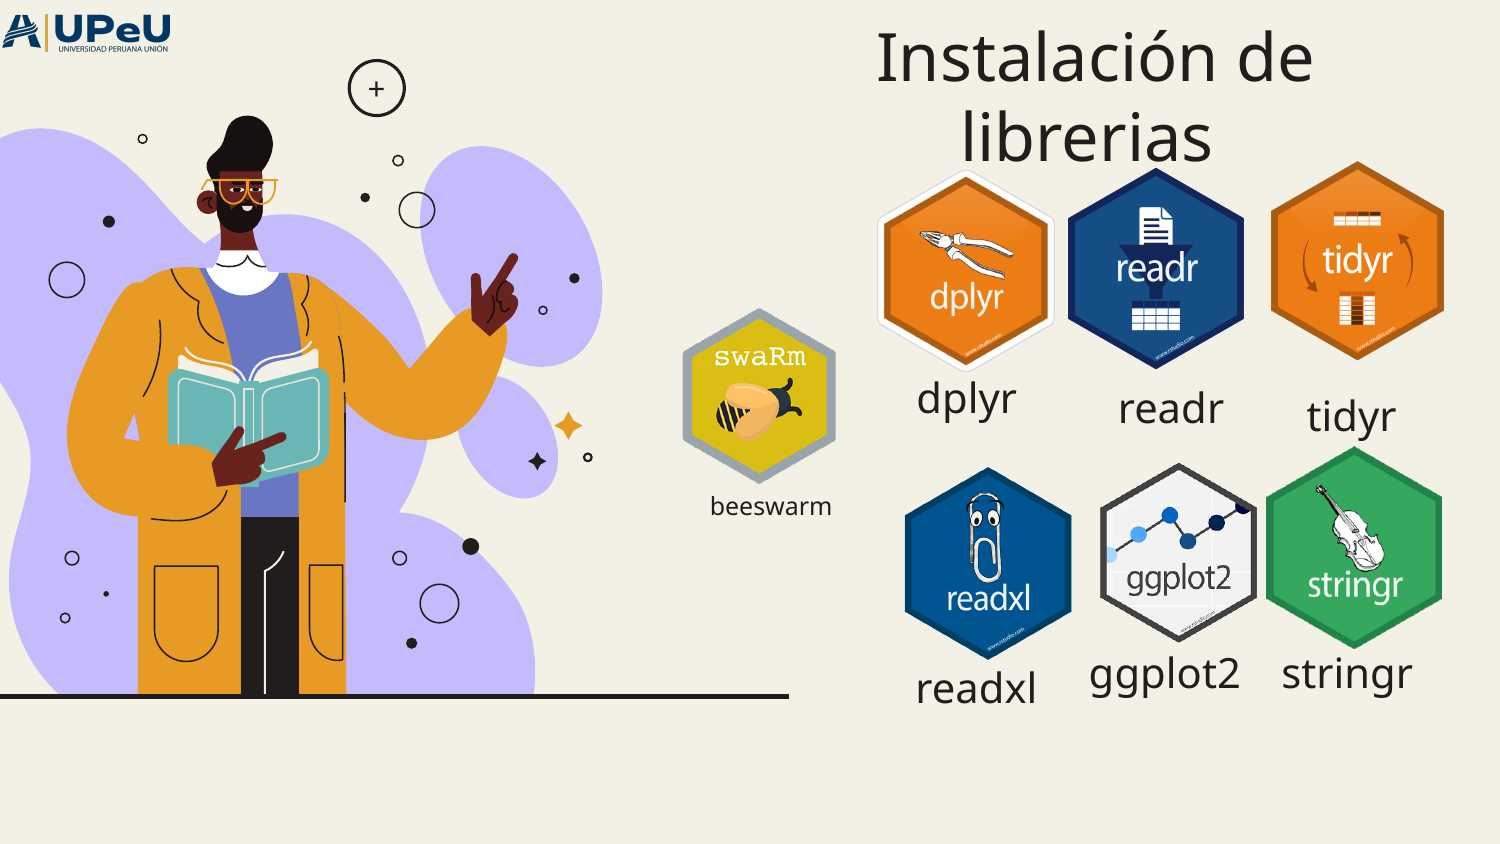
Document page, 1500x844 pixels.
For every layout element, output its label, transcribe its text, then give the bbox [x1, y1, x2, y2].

picture [1266, 446, 1442, 649]
picture [2, 10, 171, 56]
picture [1271, 161, 1444, 361]
text_box dplyr [901, 402, 1064, 441]
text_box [0, 60, 790, 697]
text_box readxl [900, 668, 1057, 731]
picture [900, 464, 1084, 661]
text_box stringr [1266, 628, 1500, 716]
text_box beeswarm [794, 497, 852, 549]
picture [631, 148, 1244, 489]
text_box readr [1102, 376, 1244, 451]
picture [1100, 462, 1257, 644]
title Instalación de librerias [795, 29, 1396, 160]
text_box tidyr [1291, 370, 1500, 459]
text_box ggplot2 [1073, 628, 1266, 716]
